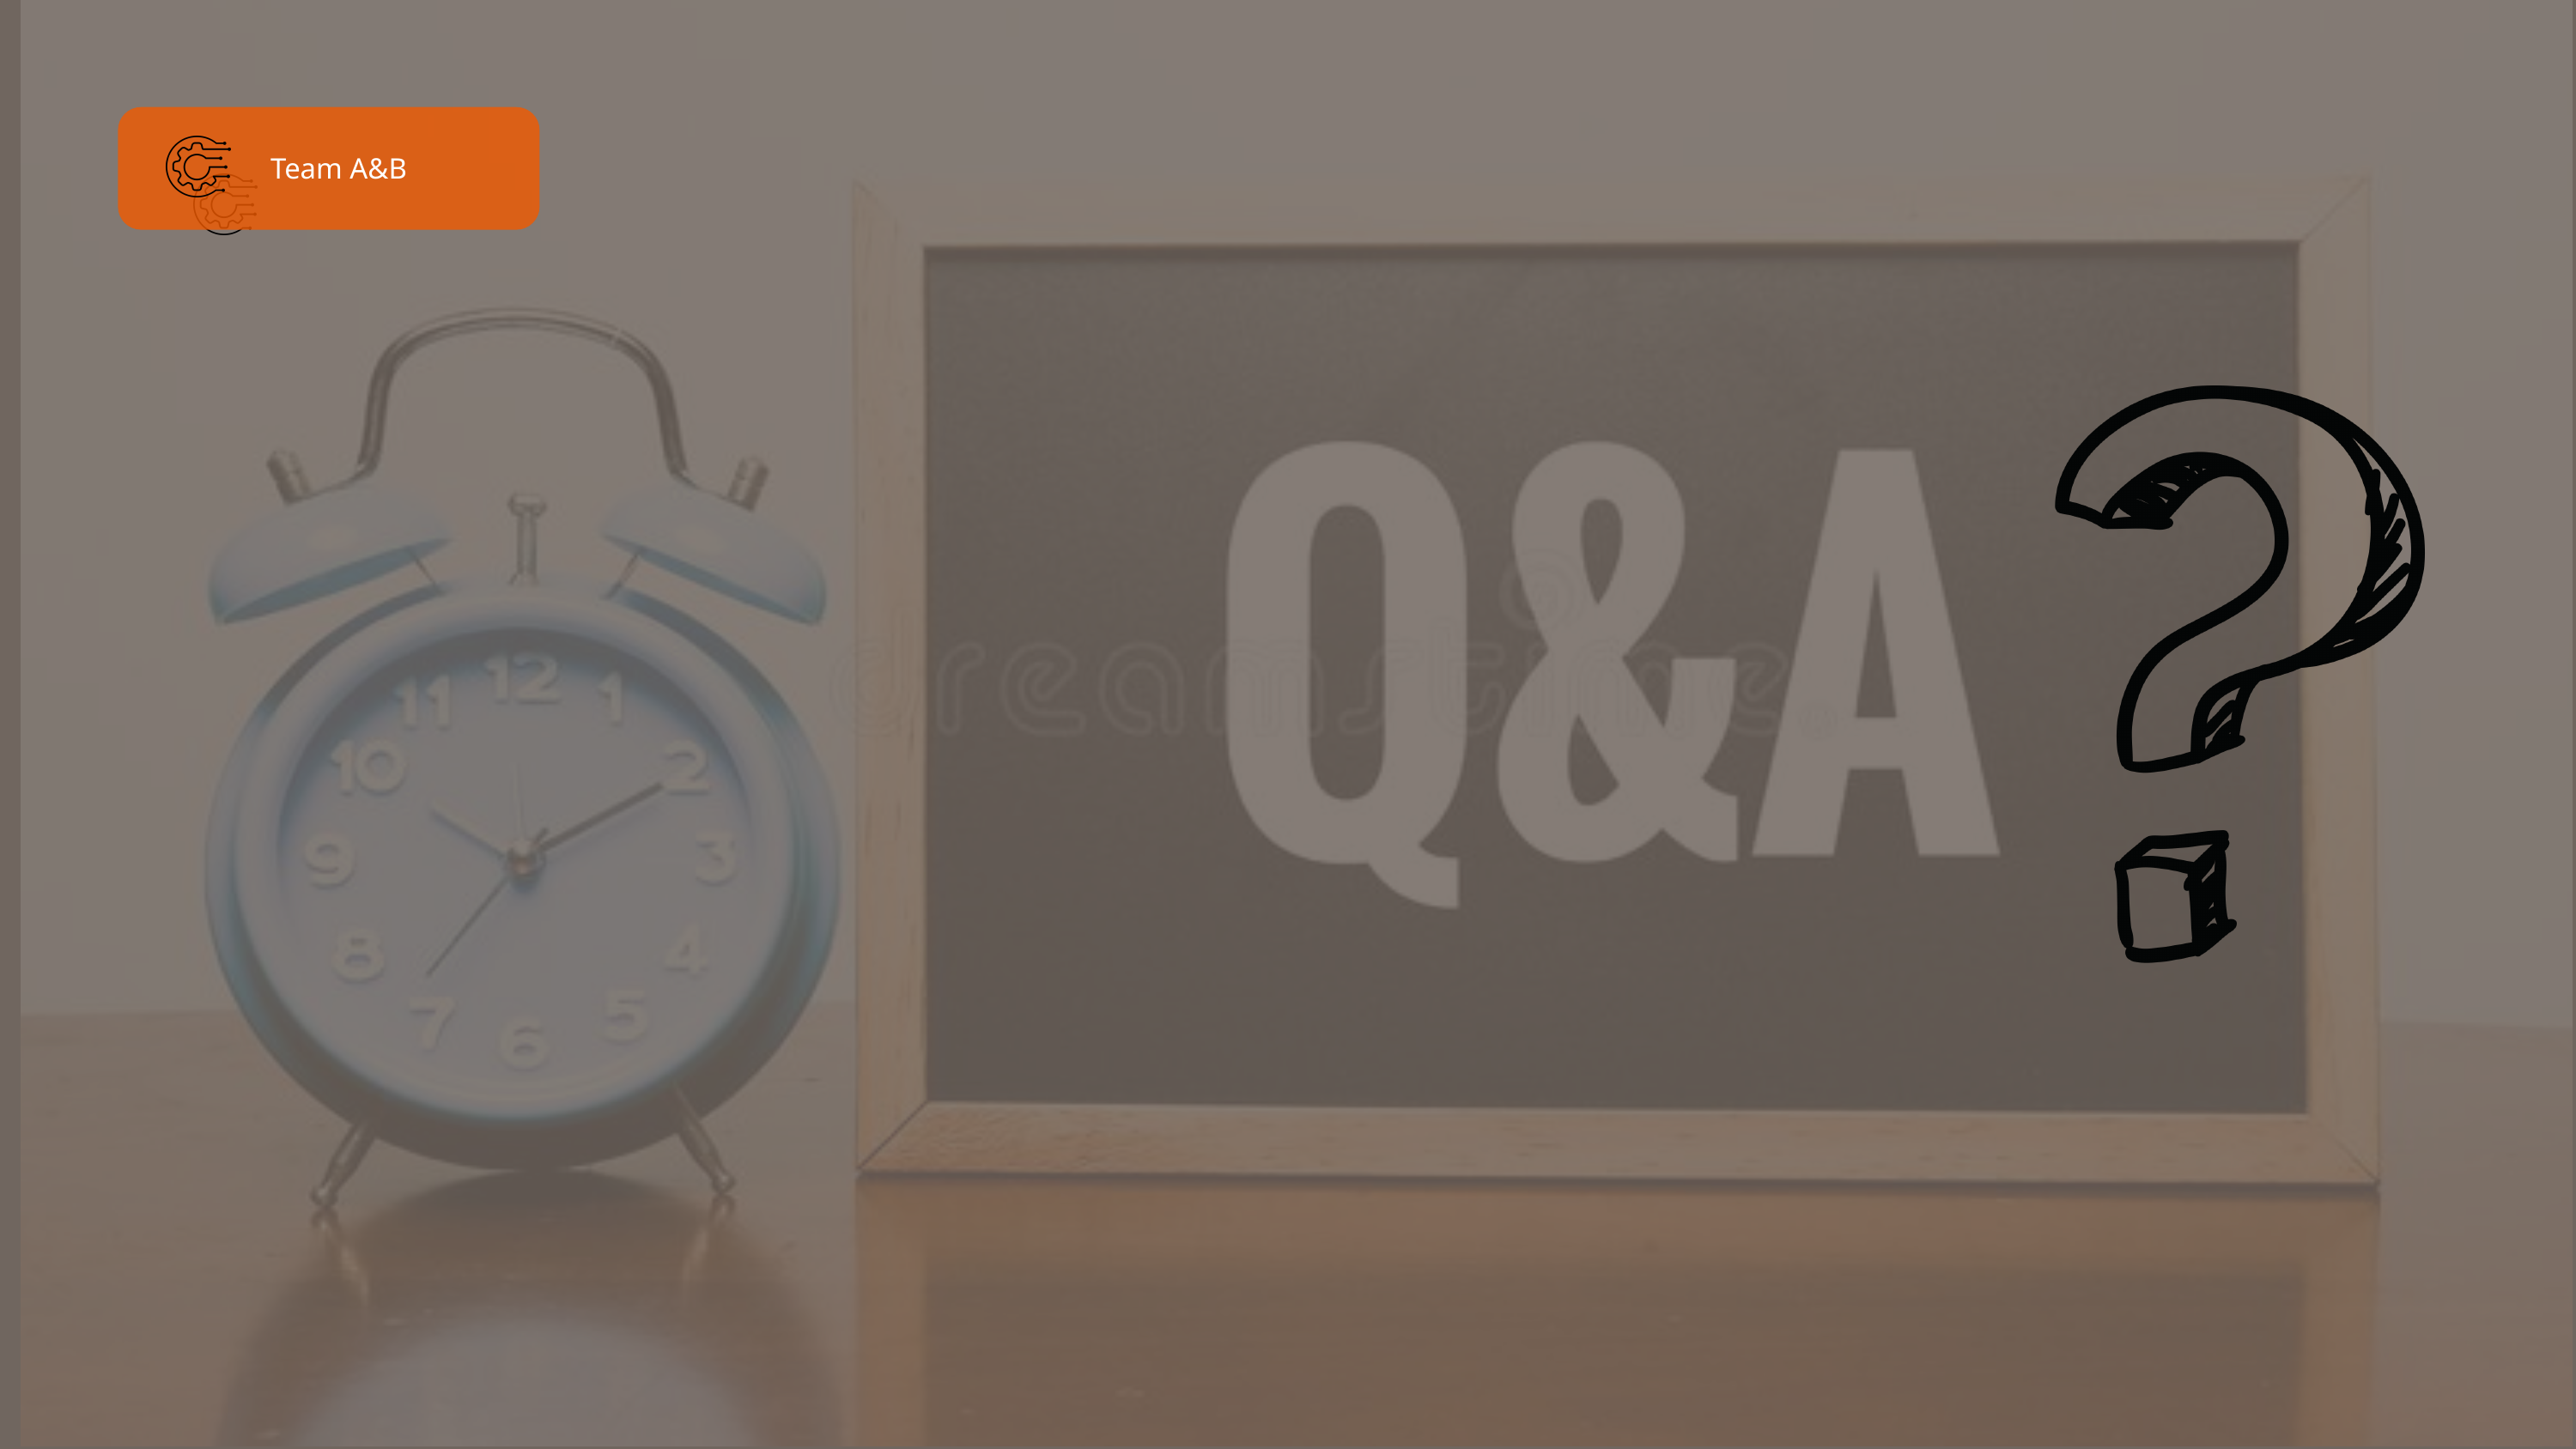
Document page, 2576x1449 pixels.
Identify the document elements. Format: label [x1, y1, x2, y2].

picture [21, 0, 2573, 1446]
text_box [118, 106, 540, 230]
